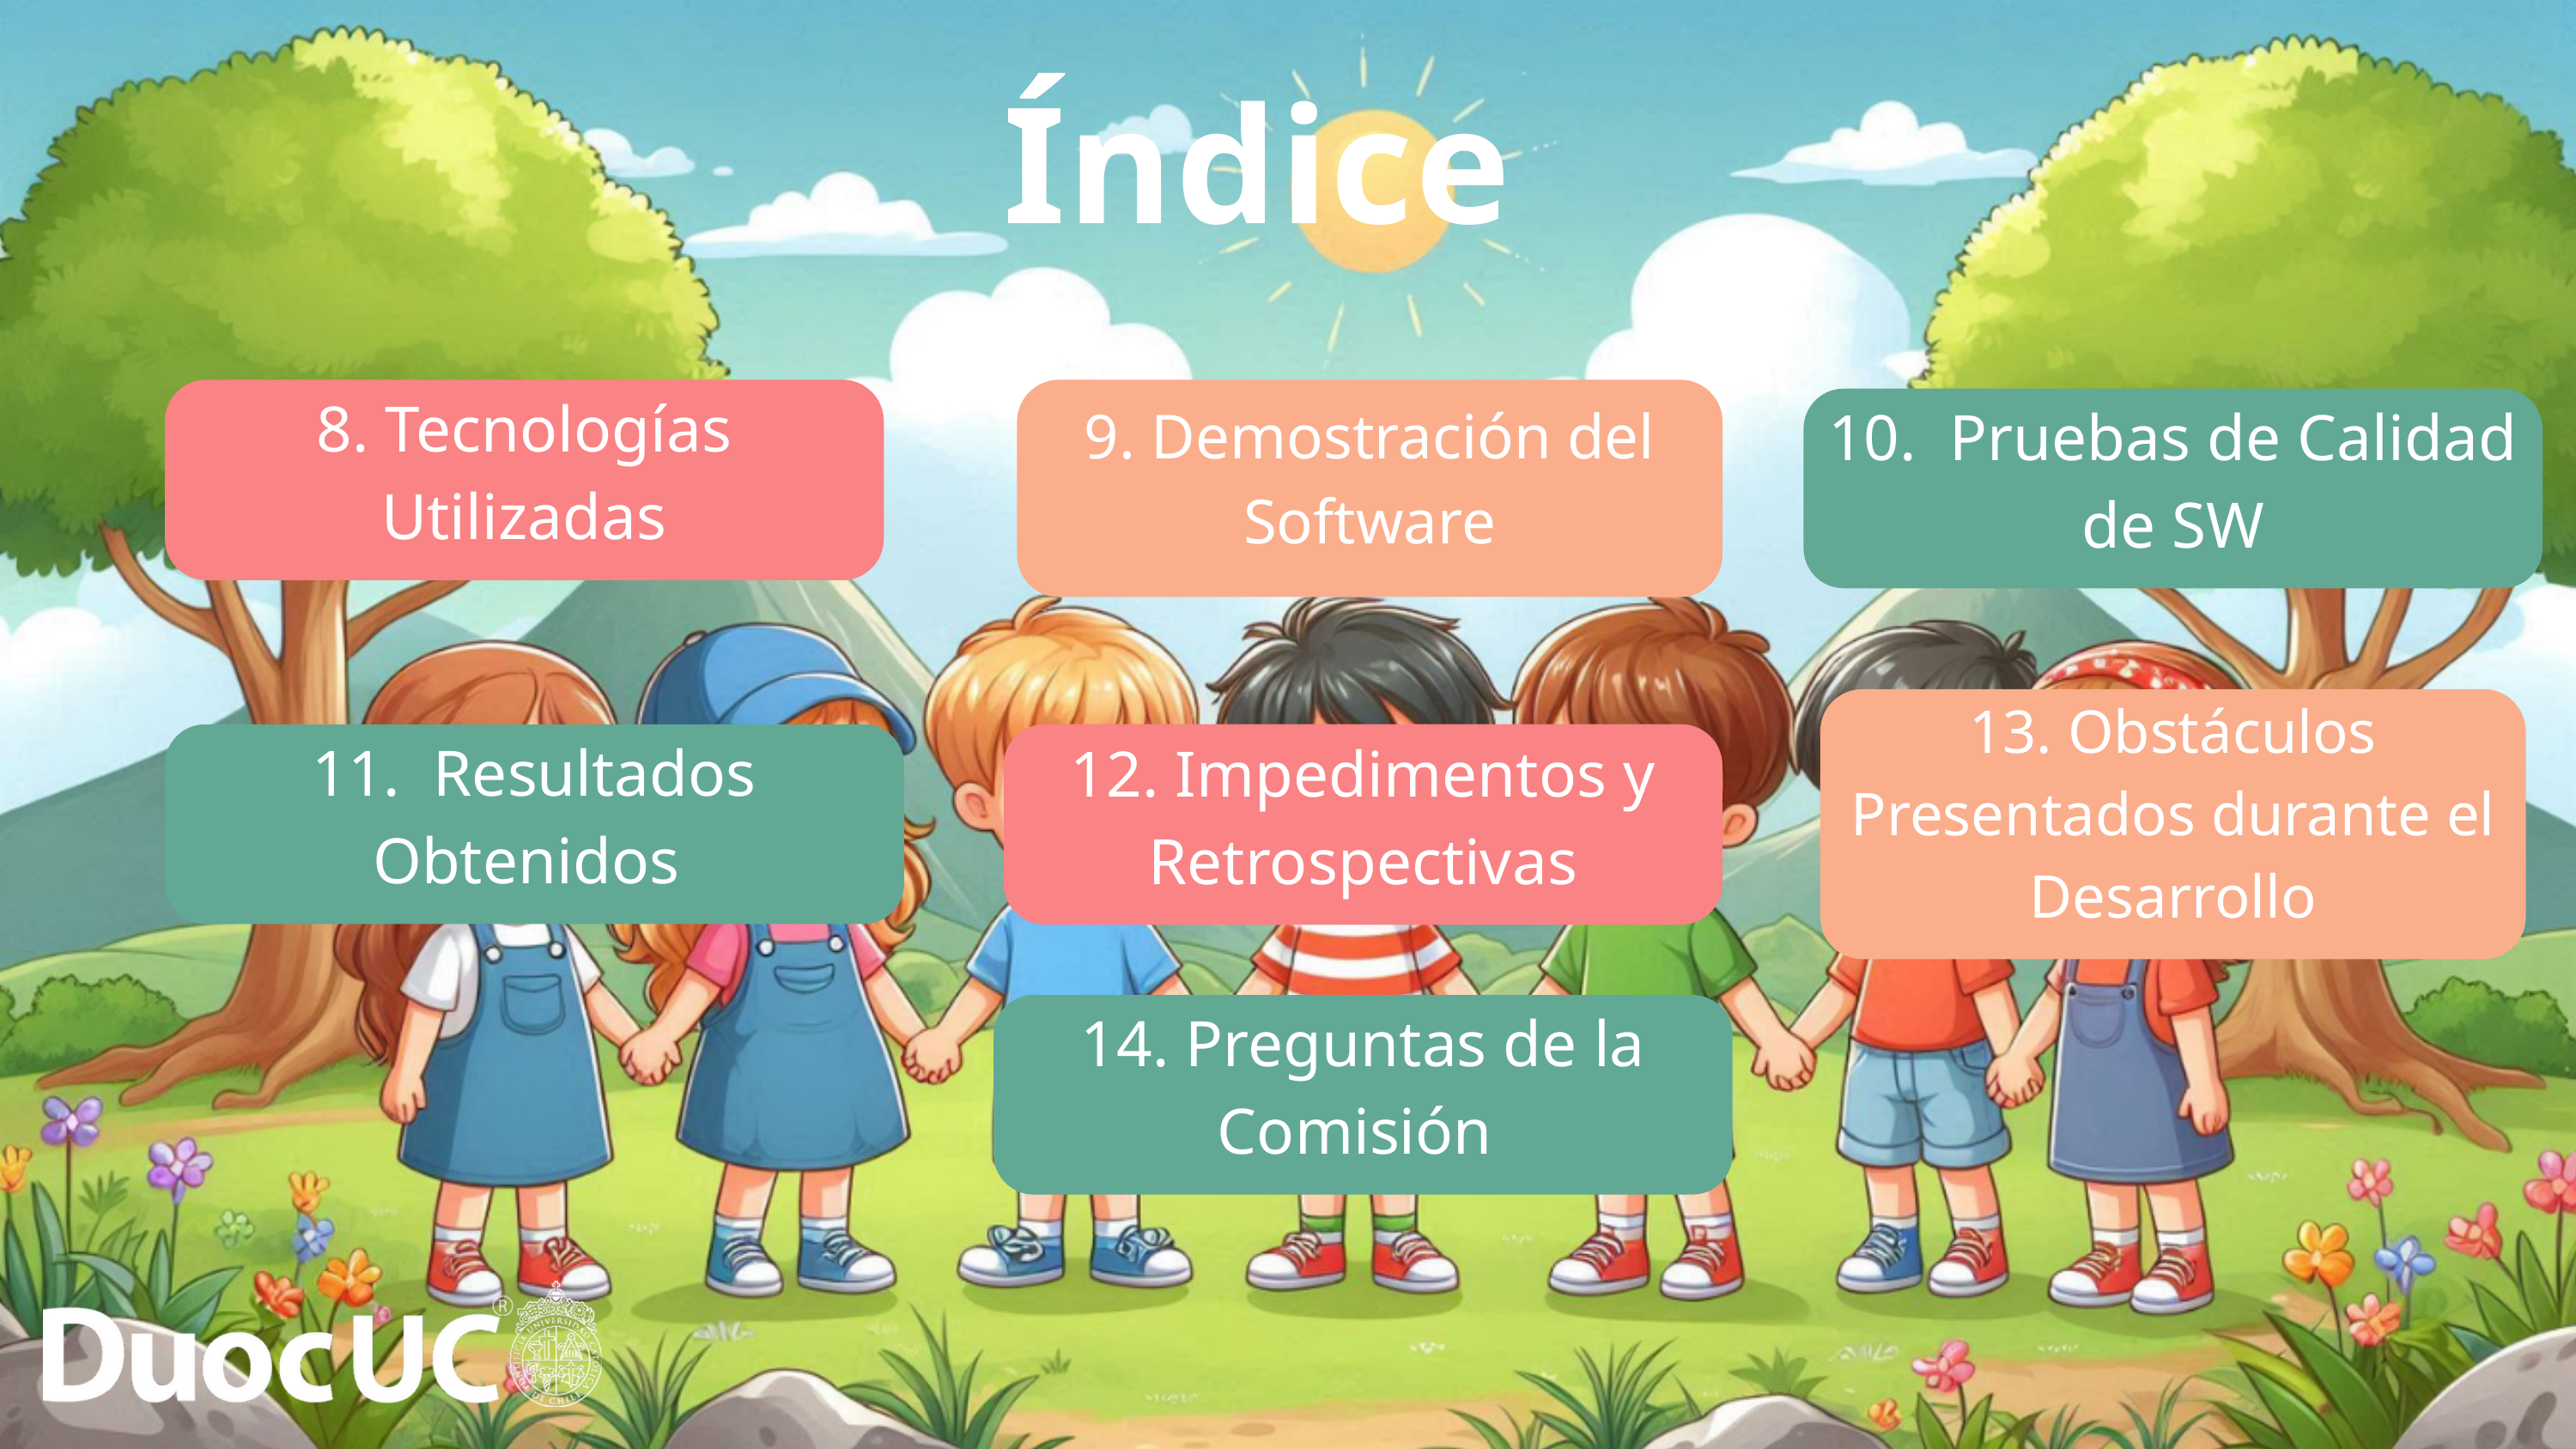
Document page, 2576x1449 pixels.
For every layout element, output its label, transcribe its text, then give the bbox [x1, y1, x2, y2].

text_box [164, 379, 884, 581]
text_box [164, 724, 904, 925]
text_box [1003, 724, 1723, 925]
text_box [1820, 688, 2526, 960]
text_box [1017, 379, 1723, 597]
text_box [43, 1281, 602, 1407]
text_box [0, 0, 2576, 1449]
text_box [1803, 388, 2543, 589]
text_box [993, 994, 1733, 1195]
text_box Índice [1003, 52, 1869, 256]
